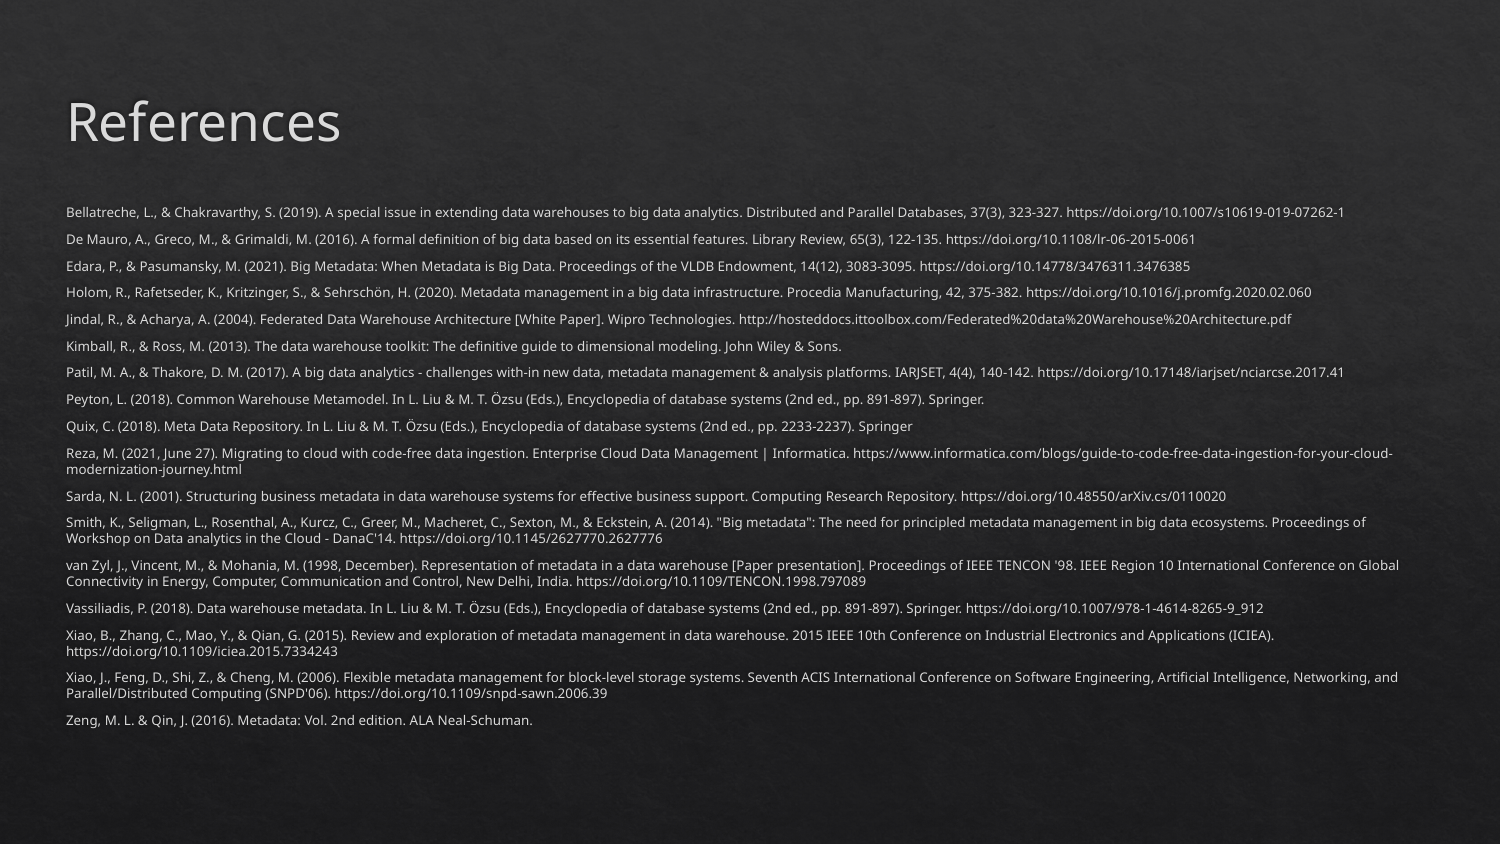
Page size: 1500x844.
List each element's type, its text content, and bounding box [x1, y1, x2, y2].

list Bellatreche, L., & Chakravarthy, S. (2019). A special issue in extending data warehouses to big data analytics. Distributed and Parallel Databases, 37(3), 323-327. https://doi.org/10.1007/s10619-019-07262-1 De Mauro, A., Greco, M., & Grimaldi, M. (2016). A formal definition of big data based on its essential features. Library Review, 65(3), 122-135. https://doi.org/10.1108/lr-06-2015-0061 Edara, P., & Pasumansky, M. (2021). Big Metadata: When Metadata is Big Data. Proceedings of the VLDB Endowment, 14(12), 3083-3095. https://doi.org/10.14778/3476311.3476385 Holom, R., Rafetseder, K., Kritzinger, S., & Sehrschön, H. (2020). Metadata management in a big data infrastructure. Procedia Manufacturing, 42, 375-382. https://doi.org/10.1016/j.promfg.2020.02.060 Jindal, R., & Acharya, A. (2004). Federated Data Warehouse Architecture [White Paper]. Wipro Technologies. http://hosteddocs.ittoolbox.com/Federated%20data%20Warehouse%20Architecture.pdf Kimball, R., & Ross, M. (2013). The data warehouse toolkit: The definitive guide to dimensional modeling. John Wiley & Sons. Patil, M. A., & Thakore, D. M. (2017). A big data analytics - challenges with-in new data, metadata management & analysis platforms. IARJSET, 4(4), 140-142. https://doi.org/10.17148/iarjset/nciarcse.2017.41 Peyton, L. (2018). Common Warehouse Metamodel. In L. Liu & M. T. Özsu (Eds.), Encyclopedia of database systems (2nd ed., pp. 891-897). Springer. Quix, C. (2018). Meta Data Repository. In L. Liu & M. T. Özsu (Eds.), Encyclopedia of database systems (2nd ed., pp. 2233-2237). Springer Reza, M. (2021, June 27). Migrating to cloud with code-free data ingestion. Enterprise Cloud Data Management | Informatica. https://www.informatica.com/blogs/guide-to-code-free-data-ingestion-for-your-cloud-modernization-journey.html Sarda, N. L. (2001). Structuring business metadata in data warehouse systems for effective business support. Computing Research Repository. https://doi.org/10.48550/arXiv.cs/0110020 Smith, K., Seligman, L., Rosenthal, A., Kurcz, C., Greer, M., Macheret, C., Sexton, M., & Eckstein, A. (2014). "Big metadata": The need for principled metadata management in big data ecosystems. Proceedings of Workshop on Data analytics in the Cloud - DanaC'14. https://doi.org/10.1145/2627770.2627776 van Zyl, J., Vincent, M., & Mohania, M. (1998, December). Representation of metadata in a data warehouse [Paper presentation]. Proceedings of IEEE TENCON '98. IEEE Region 10 International Conference on Global Connectivity in Energy, Computer, Communication and Control, New Delhi, India. https://doi.org/10.1109/TENCON.1998.797089 Vassiliadis, P. (2018). Data warehouse metadata. In L. Liu & M. T. Özsu (Eds.), Encyclopedia of database systems (2nd ed., pp. 891-897). Springer. https://doi.org/10.1007/978-1-4614-8265-9_912 Xiao, B., Zhang, C., Mao, Y., & Qian, G. (2015). Review and exploration of metadata management in data warehouse. 2015 IEEE 10th Conference on Industrial Electronics and Applications (ICIEA). https://doi.org/10.1109/iciea.2015.7334243 Xiao, J., Feng, D., Shi, Z., & Cheng, M. (2006). Flexible metadata management for block-level storage systems. Seventh ACIS International Conference on Software Engineering, Artificial Intelligence, Networking, and Parallel/Distributed Computing (SNPD'06). https://doi.org/10.1109/snpd-sawn.2006.39 Zeng, M. L. & Qin, J. (2016). Metadata: Vol. 2nd edition. ALA Neal-Schuman. [51, 189, 1449, 750]
title References [51, 72, 1449, 167]
